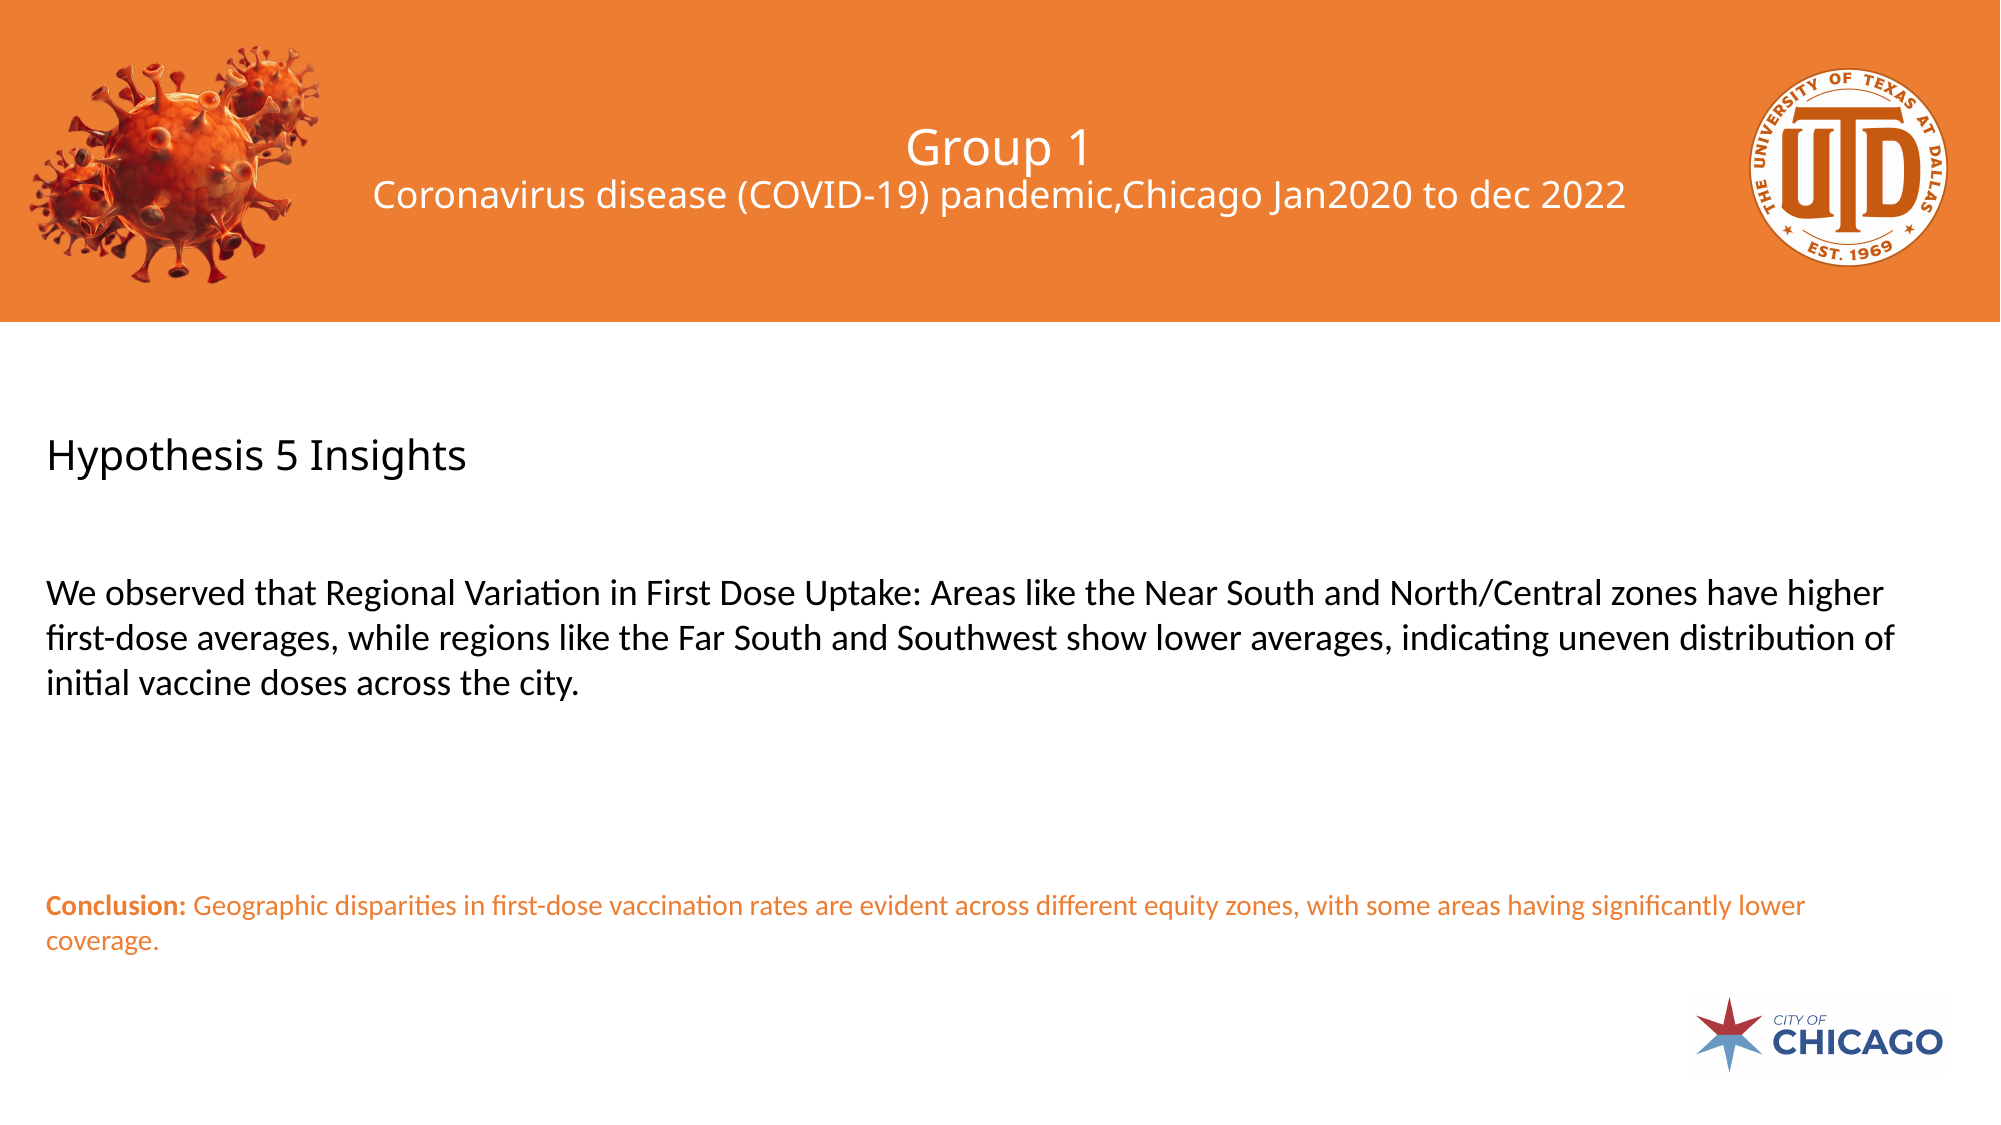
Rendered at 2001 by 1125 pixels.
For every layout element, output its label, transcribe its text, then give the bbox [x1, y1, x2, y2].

picture [1749, 68, 1948, 267]
picture [1686, 993, 1949, 1077]
title Group 1 Coronavirus disease (COVID-19) pandemic,Chicago Jan2020 to dec 2022 [278, 90, 1722, 339]
text_box Hypothesis 5 Insights [31, 421, 1100, 486]
text_box Conclusion: Geographic disparities in first-dose vaccination rates are evident across different equity zones, with some areas having significantly lower coverage. [31, 878, 1893, 964]
text_box [0, 0, 2000, 322]
picture [16, 36, 332, 304]
text_box We observed that Regional Variation in First Dose Uptake: Areas like the Near South and North/Central zones have higher first-dose averages, while regions like the Far South and Southwest show lower averages, indicating uneven distribution of initial vaccine doses across the city. [31, 515, 1969, 776]
